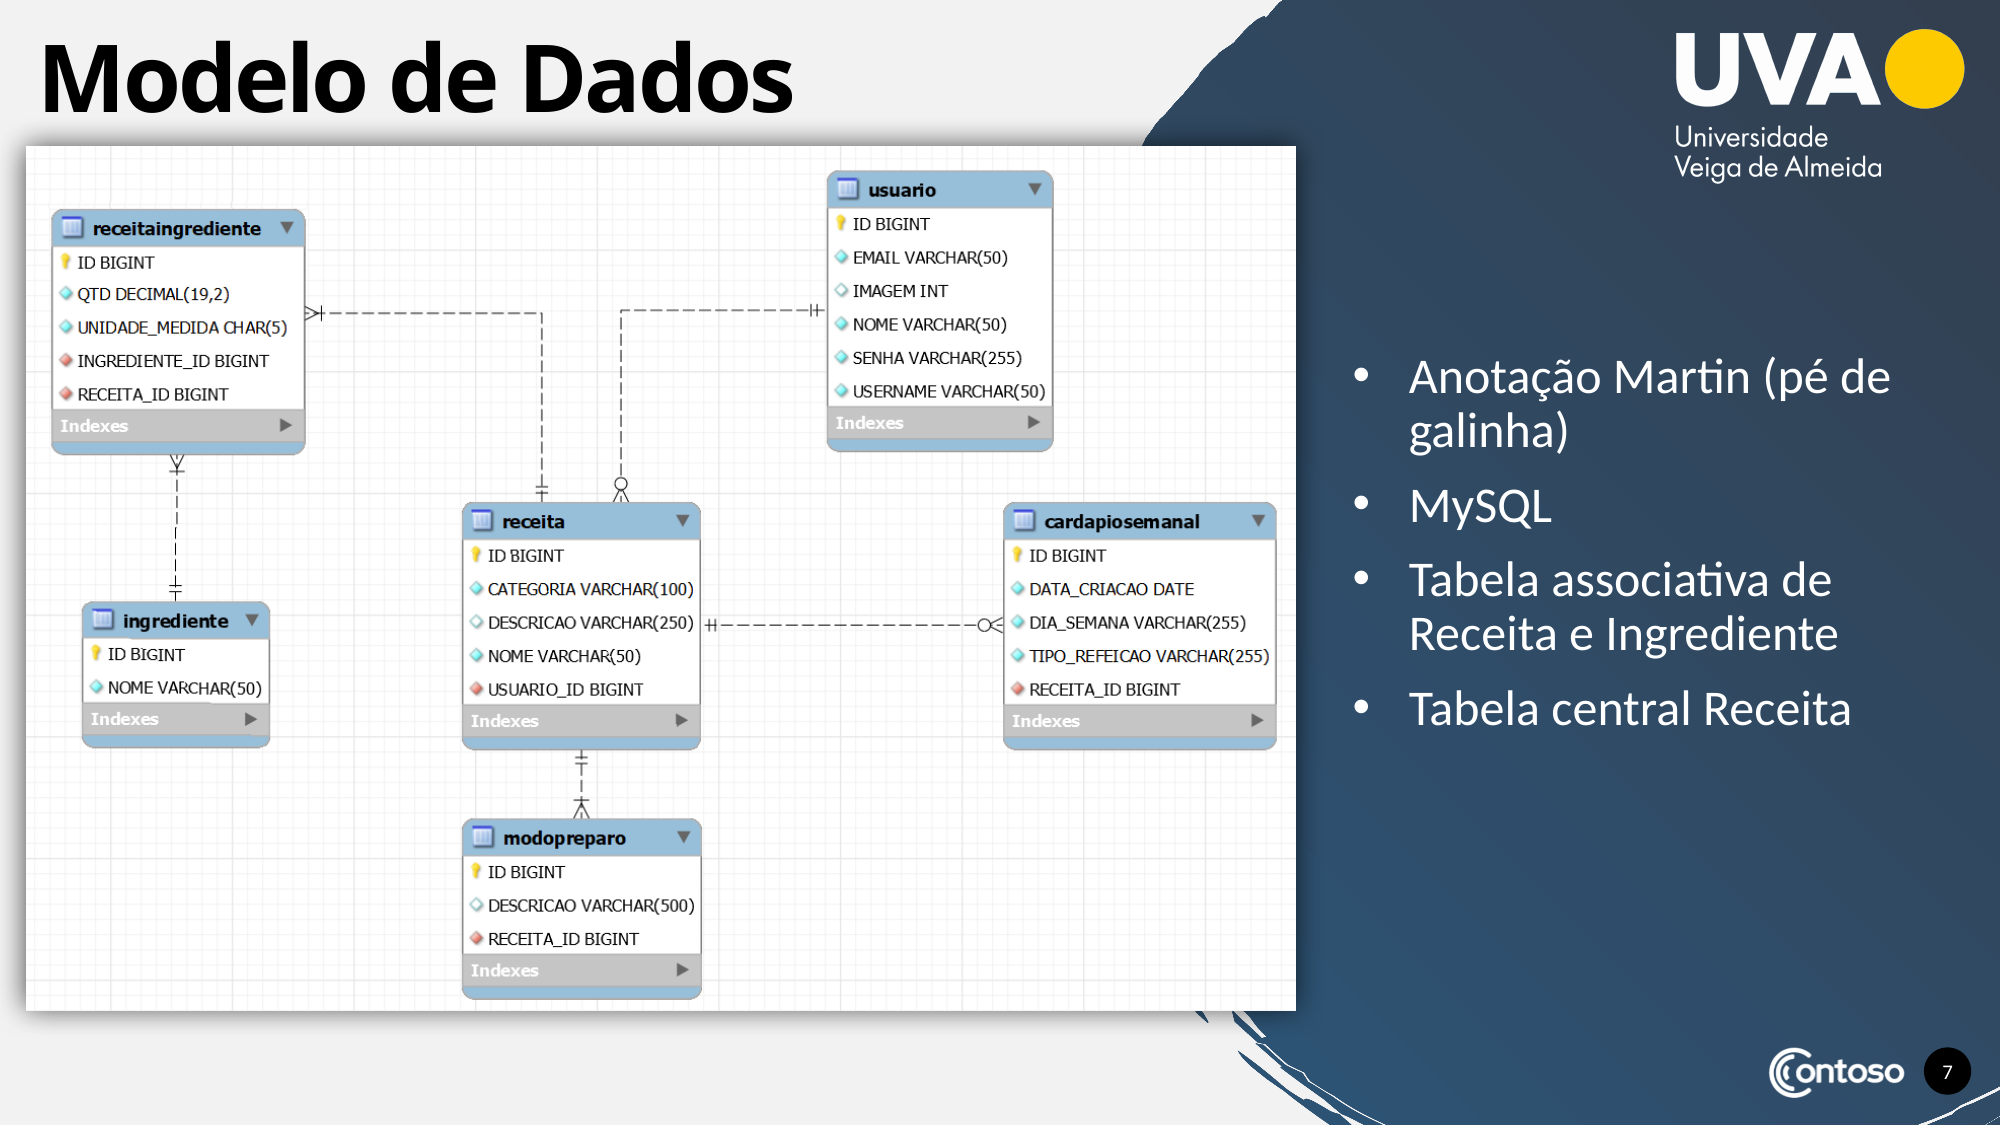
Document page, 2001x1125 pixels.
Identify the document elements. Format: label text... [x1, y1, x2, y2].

picture [1764, 1043, 1909, 1099]
picture [26, 146, 1296, 1011]
picture [1662, 14, 1974, 198]
title Modelo de Dados [37, 14, 1606, 133]
subtitle Anotação Martin (pé de galinha) MySQL Tabela associativa de Receita e Ingrediente Tabela central Receita [1352, 350, 1948, 850]
slide_number 7 [1923, 1047, 1972, 1095]
